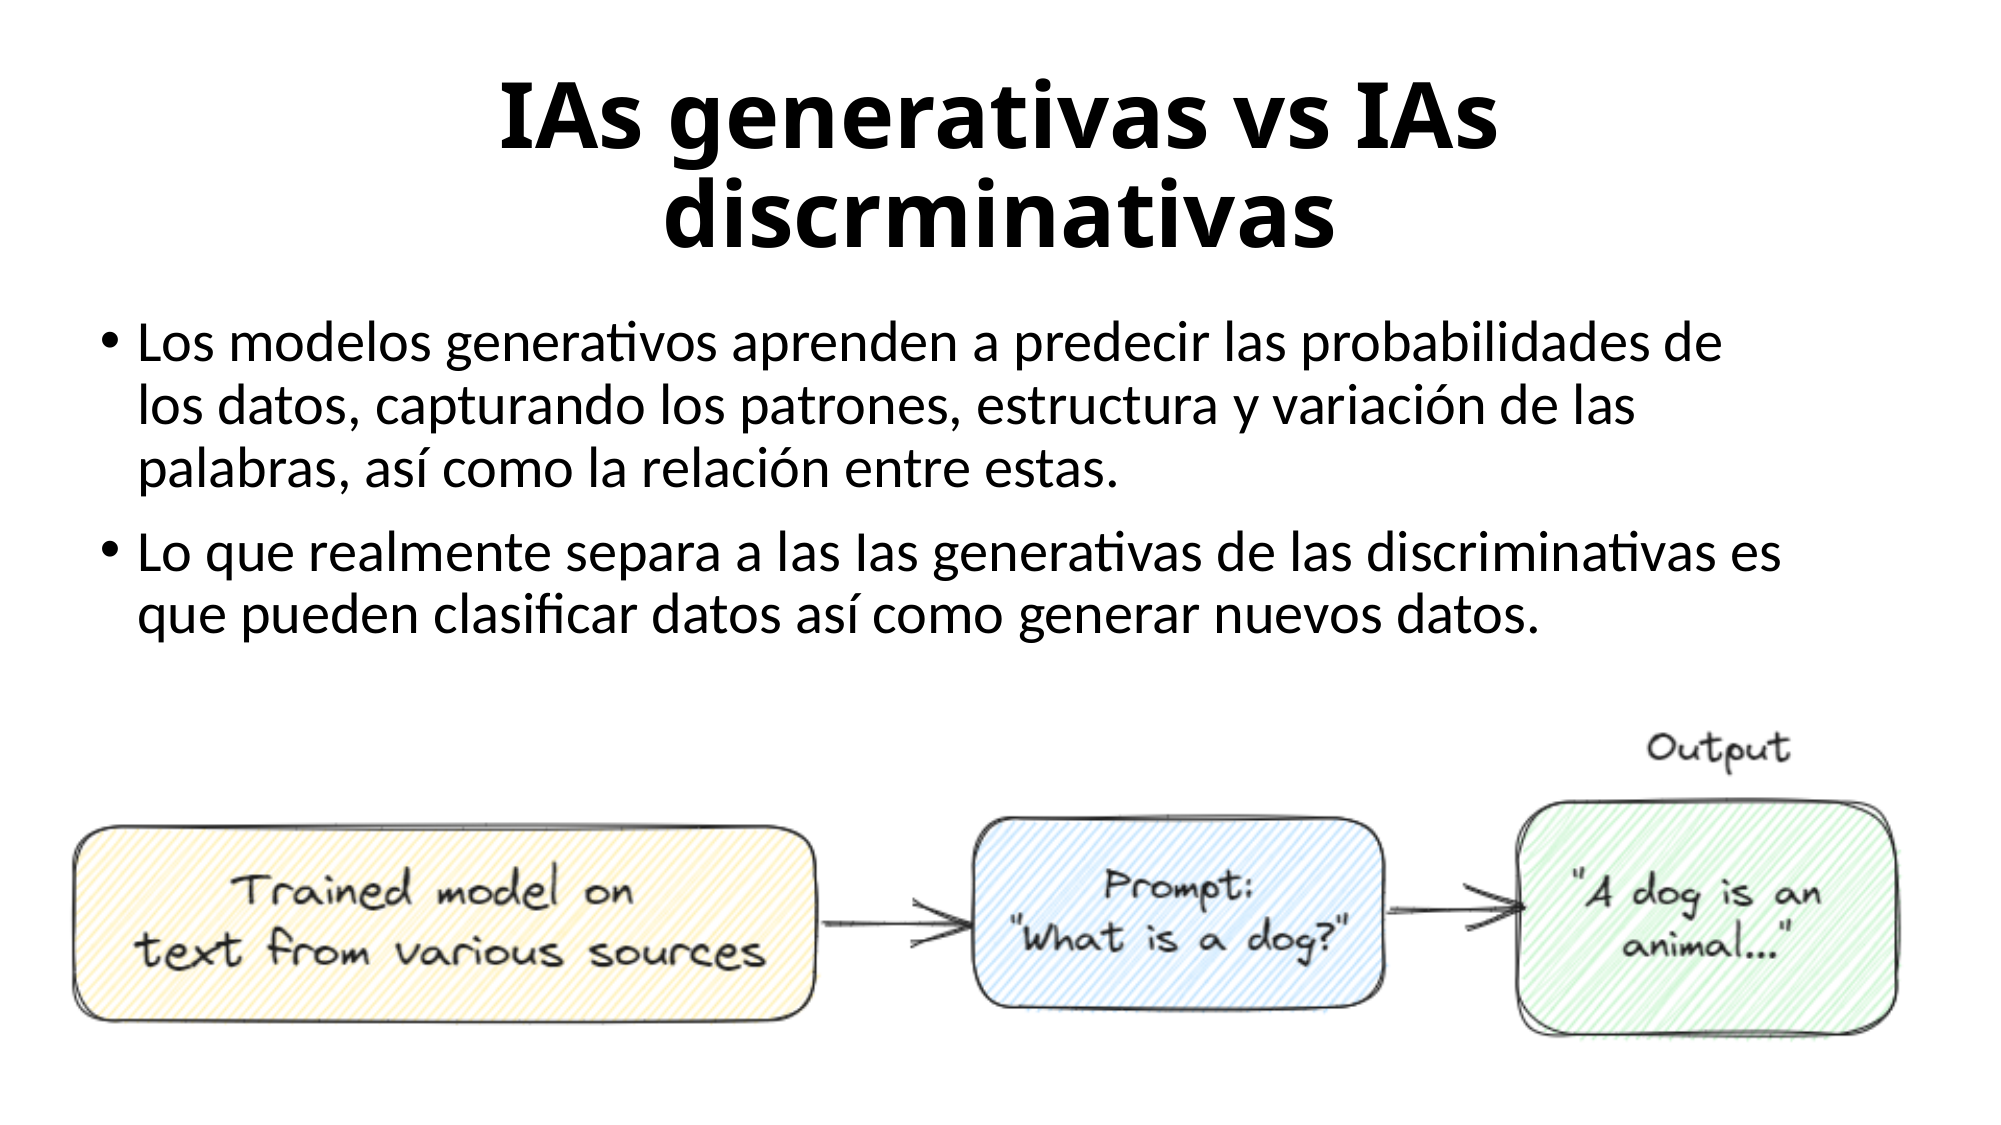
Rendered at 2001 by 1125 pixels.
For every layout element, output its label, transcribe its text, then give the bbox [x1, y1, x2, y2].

picture [54, 702, 1916, 1055]
title IAs generativas vs IAs discrminativas [137, 59, 1863, 278]
list Los modelos generativos aprenden a predecir las probabilidades de los datos, capturando los patrones, estructura y variación de las palabras, así como la relación entre estas. Lo que realmente separa a las Ias generativas de las discriminativas es que pueden clasificar datos así como generar nuevos datos. [84, 303, 1810, 702]
